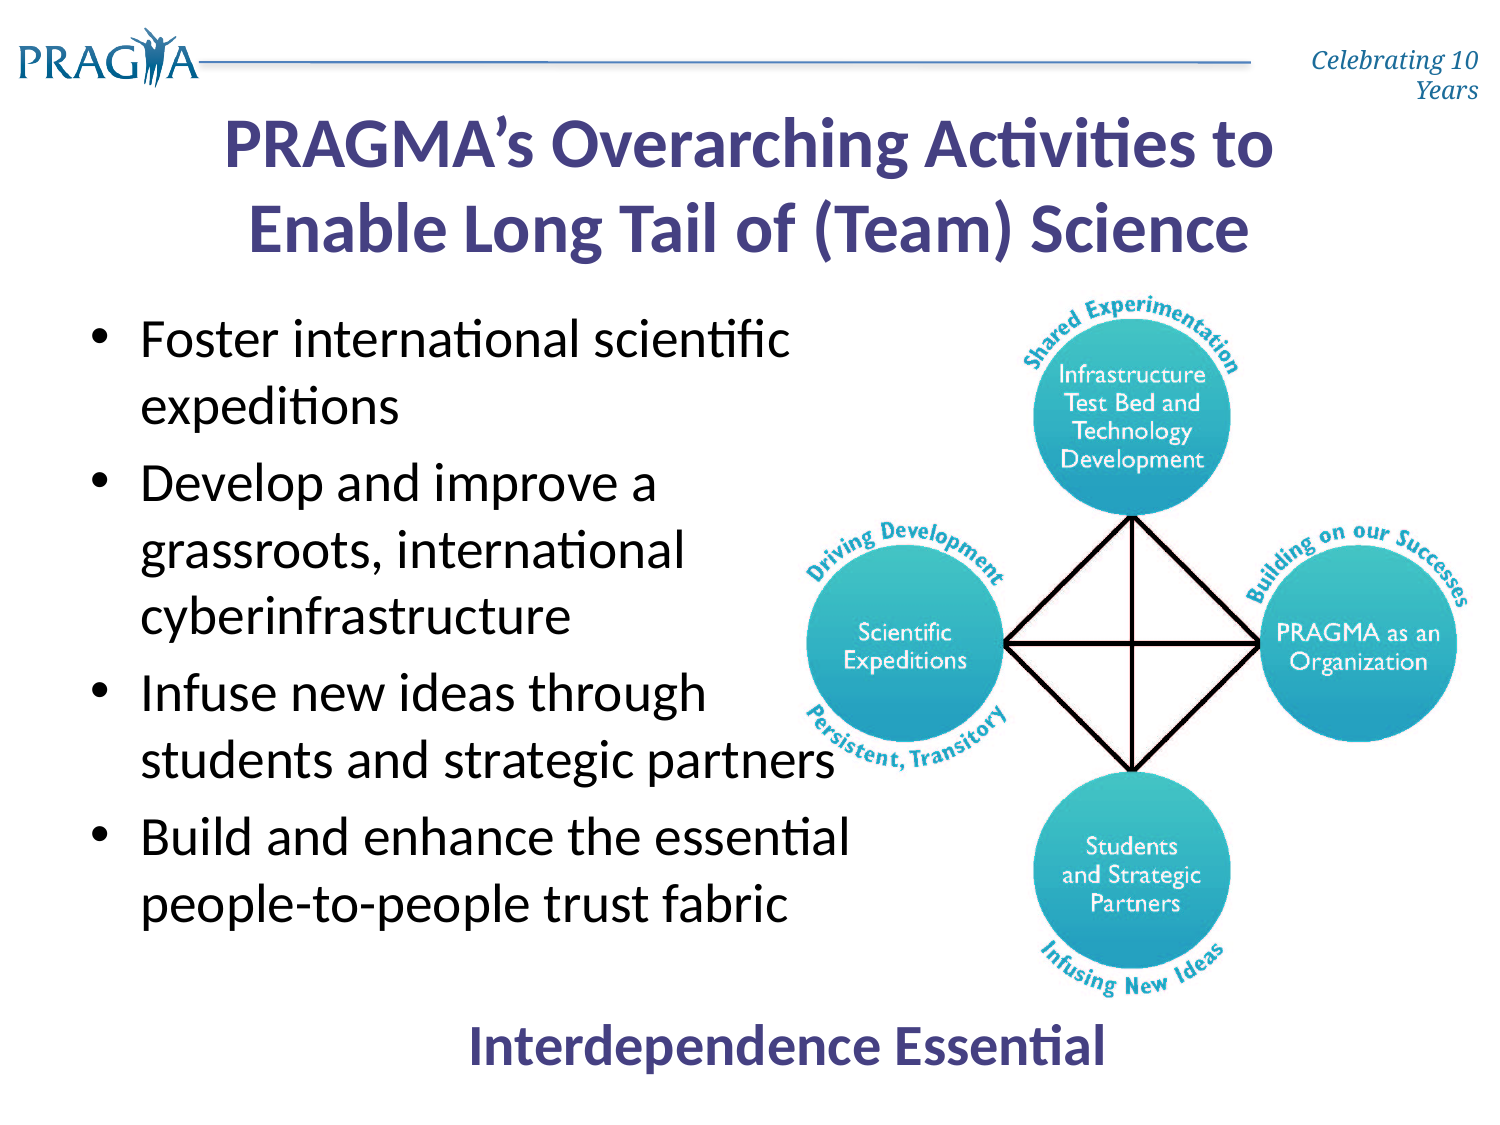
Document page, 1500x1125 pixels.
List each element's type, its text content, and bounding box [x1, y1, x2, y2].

picture [787, 290, 1477, 1001]
list Foster international scientific expeditions Develop and improve a grassroots, international cyberinfrastructure Infuse new ideas through students and strategic partners Build and enhance the essential people-to-people trust fabric [75, 295, 782, 1038]
text_box Interdependence Essential [453, 999, 1122, 1085]
title PRAGMA’s Overarching Activities to Enable Long Tail of (Team) Science [75, 87, 1425, 275]
picture [18, 27, 200, 88]
